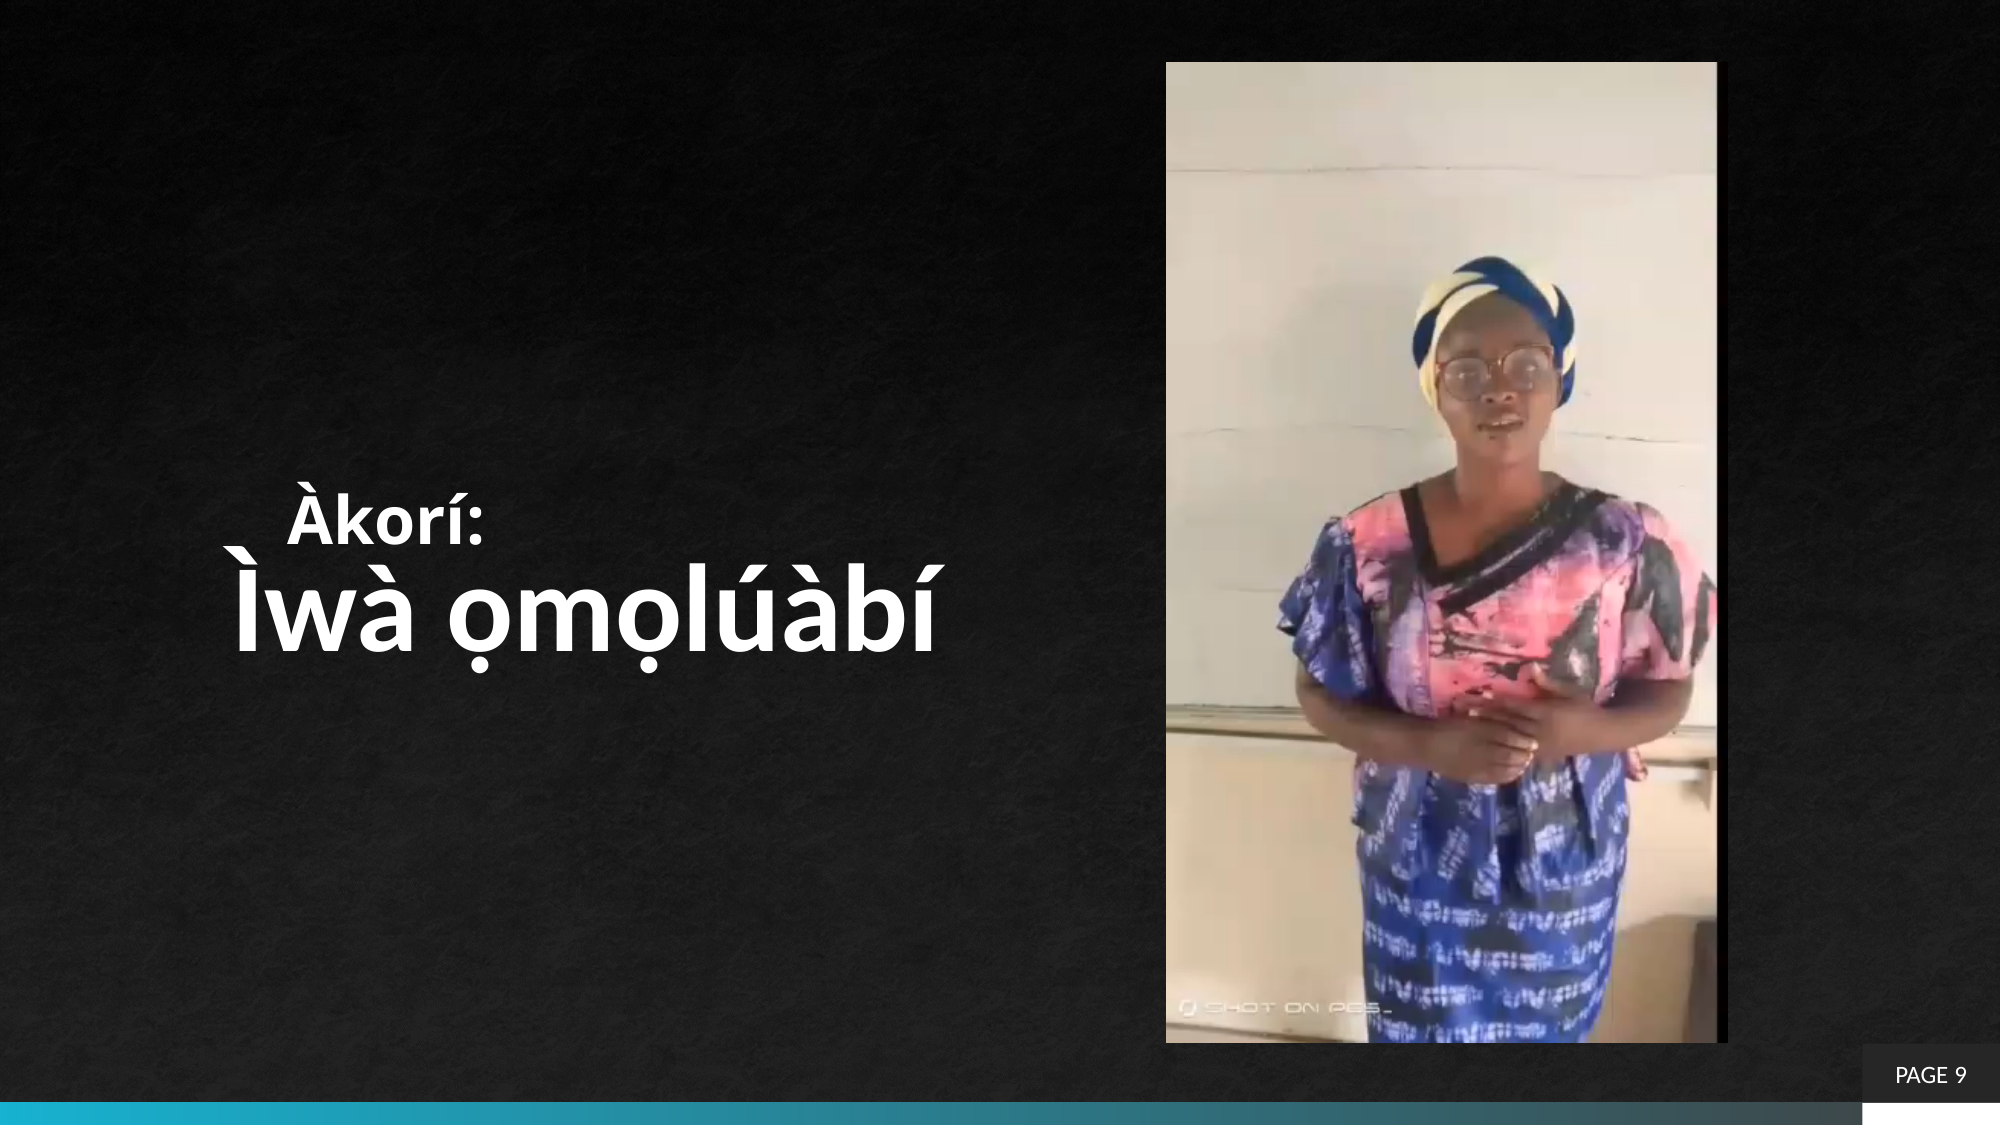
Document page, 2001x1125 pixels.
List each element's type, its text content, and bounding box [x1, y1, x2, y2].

picture [0, 0, 2000, 1103]
text_box Ìwà ọmọlúàbí [209, 518, 963, 684]
text_box Àkorí: [272, 470, 605, 566]
slide_number PAGE 9 [1862, 1043, 2000, 1103]
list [1165, 61, 1728, 1044]
